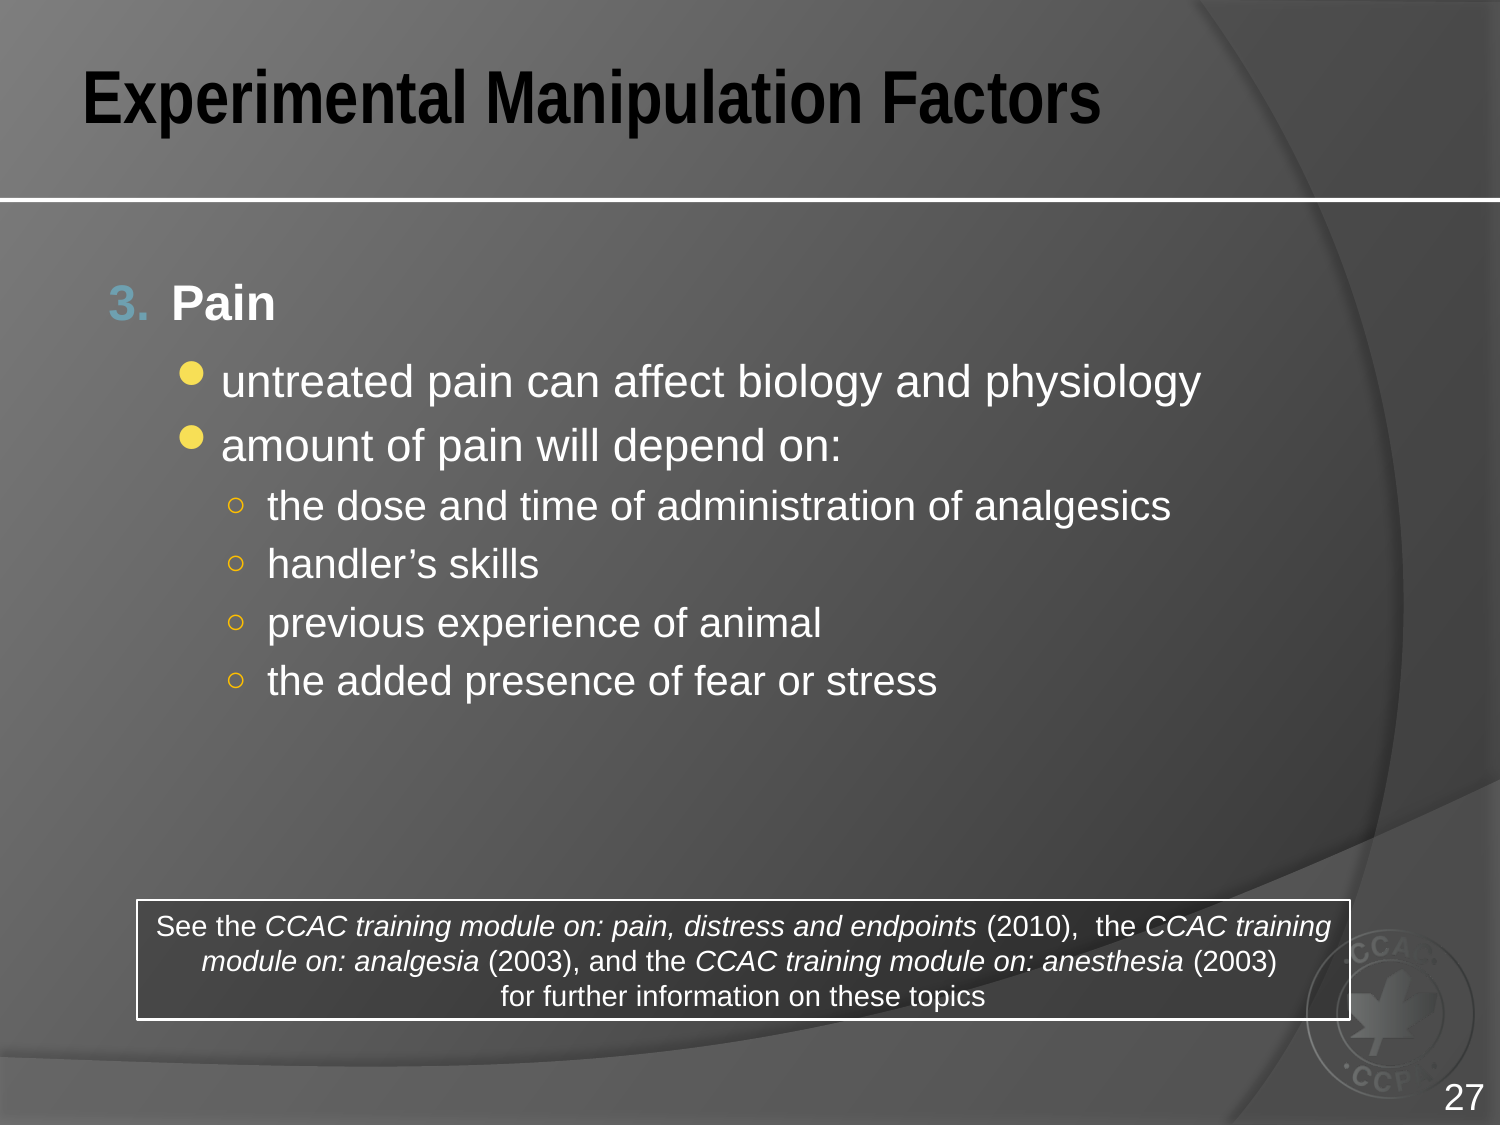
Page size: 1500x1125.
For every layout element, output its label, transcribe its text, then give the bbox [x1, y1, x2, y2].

text_box See the CCAC training module on: pain, distress and endpoints (2010), the CCAC training module on: analgesia (2003), and the CCAC training module on: anesthesia (2003) for further information on these topics [137, 899, 1350, 1020]
list 3. Pain untreated pain can affect biology and physiology amount of pain will depend on: the dose and time of administration of analgesics handler’s skills previous experience of animal the added presence of fear or stress [87, 262, 1438, 1005]
title Experimental Manipulation Factors [74, 0, 1301, 188]
picture [1306, 929, 1475, 1065]
text_box 27 [1149, 1065, 1500, 1125]
